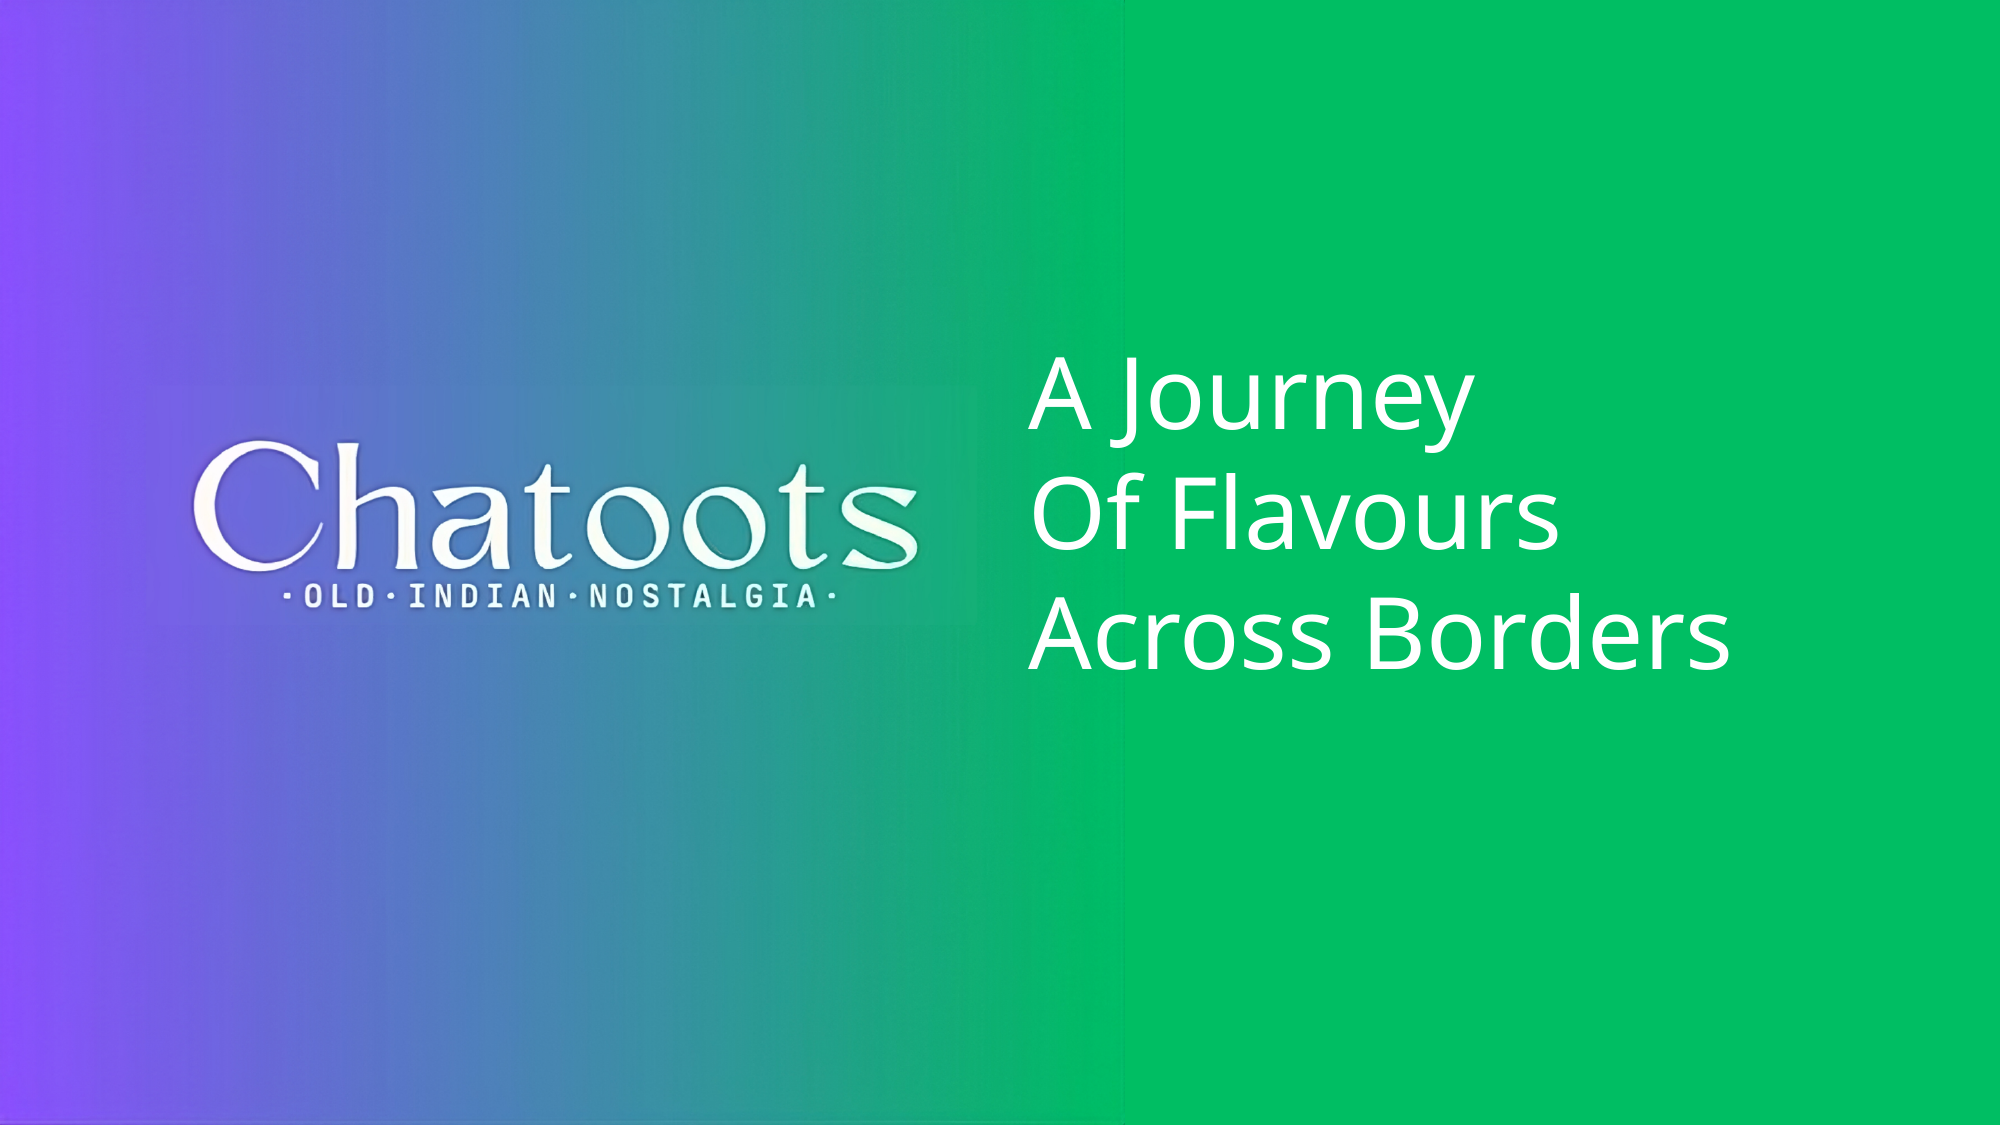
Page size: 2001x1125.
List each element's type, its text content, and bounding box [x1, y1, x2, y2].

picture [0, 0, 1126, 1125]
text_box A Journey Of Flavours Across Borders [1126, 322, 2000, 697]
